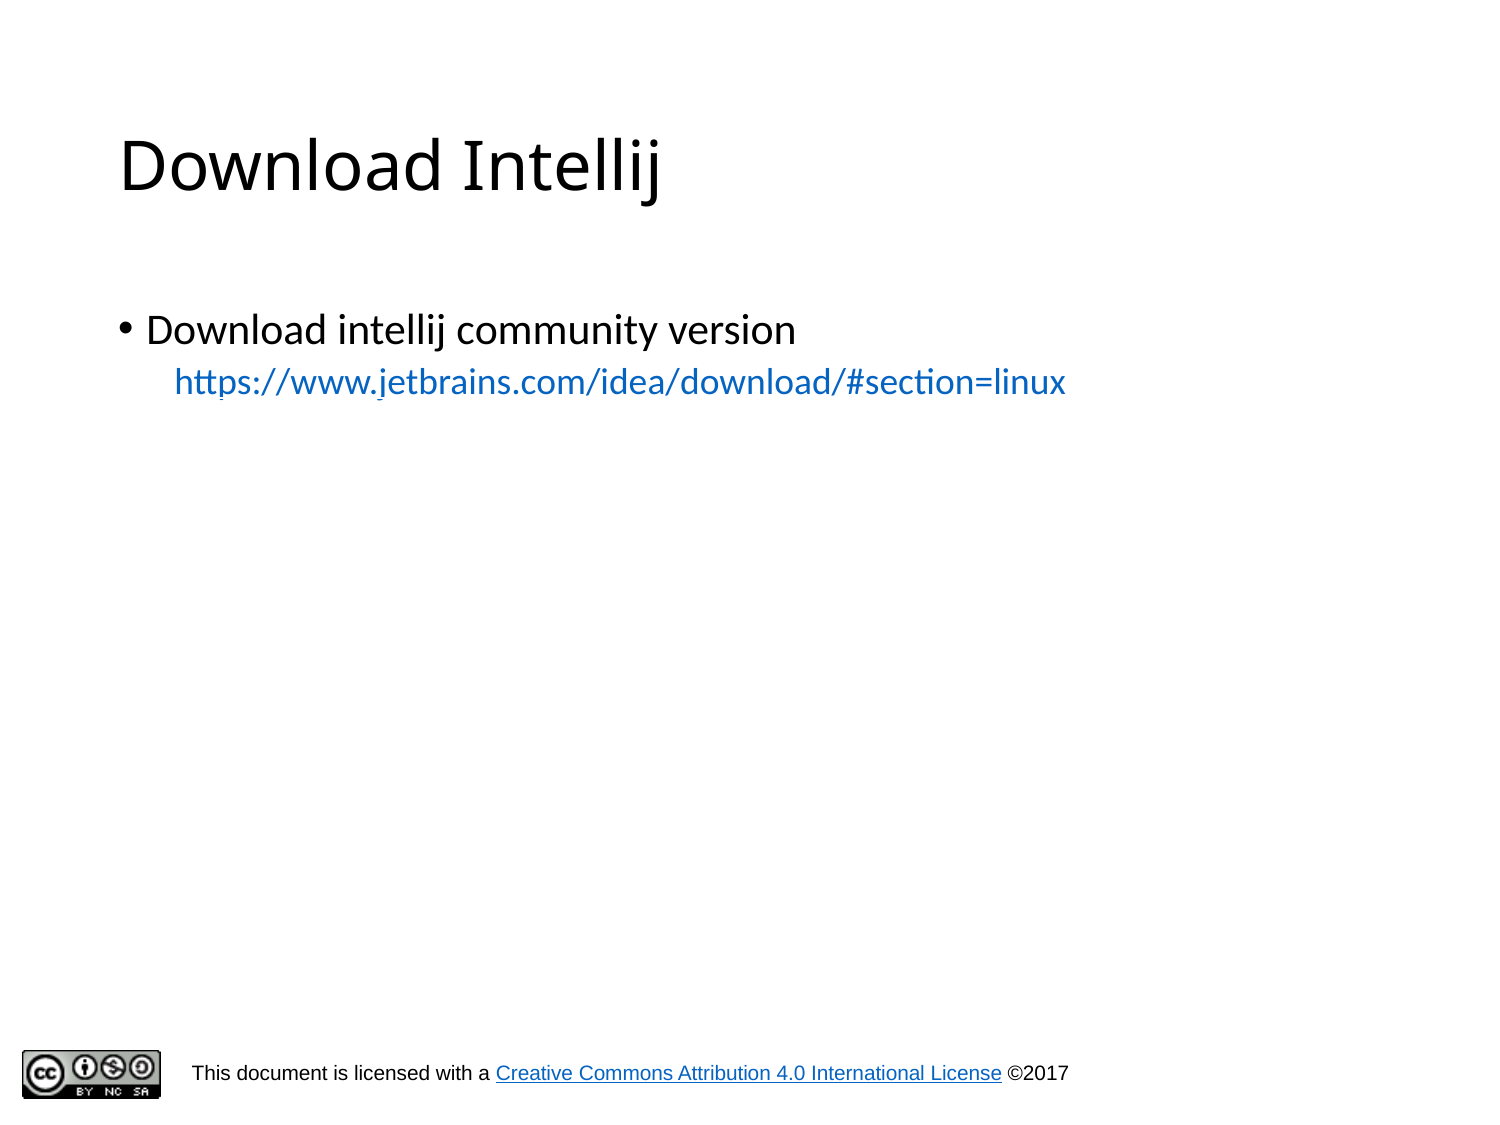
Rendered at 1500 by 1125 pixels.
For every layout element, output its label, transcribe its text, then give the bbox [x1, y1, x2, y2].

picture [22, 1050, 161, 1099]
title Download Intellij [102, 59, 1398, 278]
list Download intellij community version https://www.jetbrains.com/idea/download/#section=linux [102, 299, 1398, 1014]
